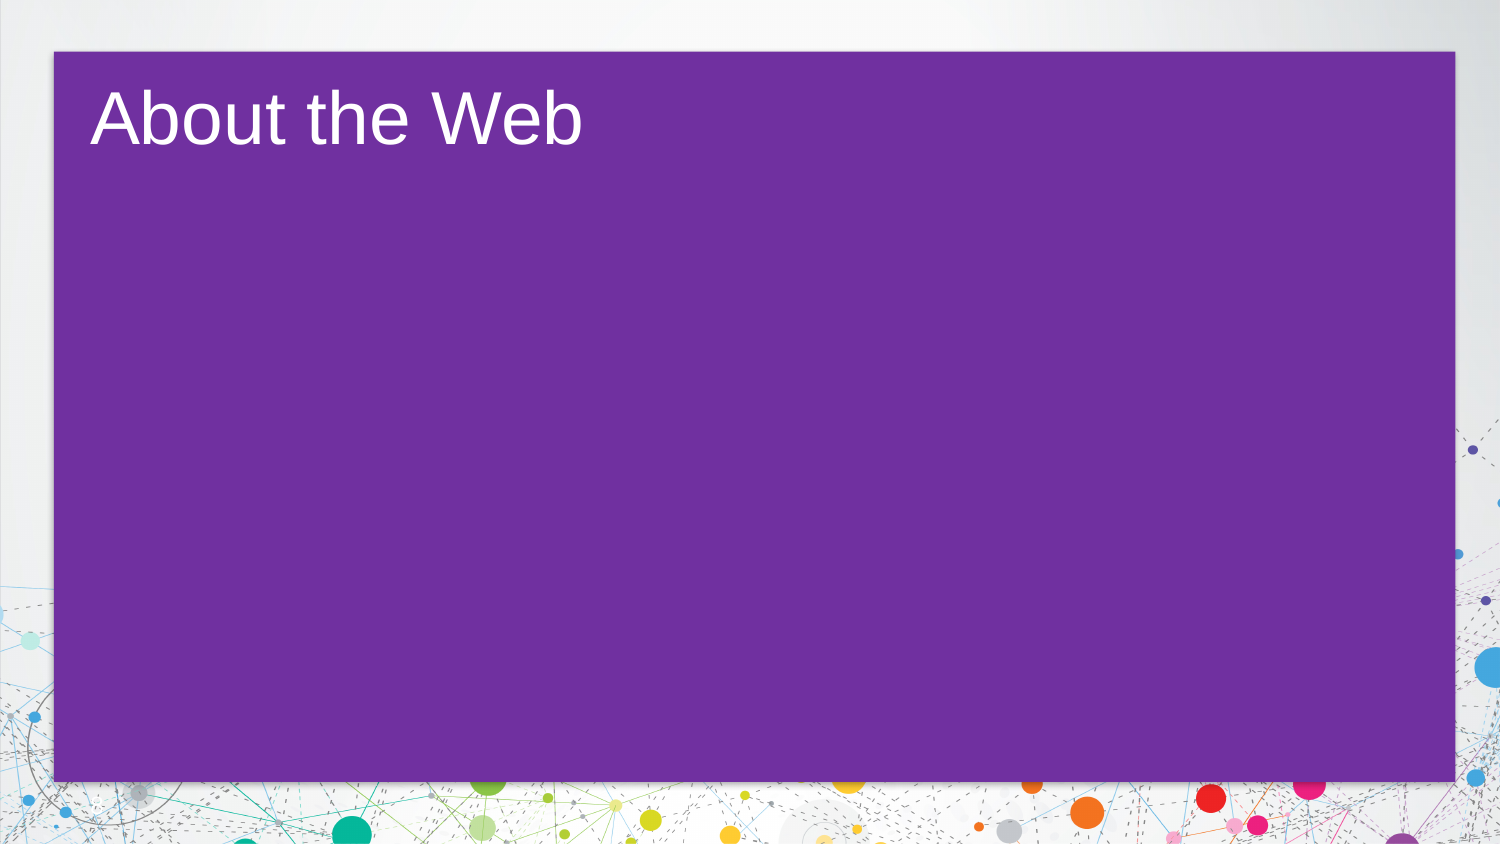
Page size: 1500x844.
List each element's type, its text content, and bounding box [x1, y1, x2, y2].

slide_number 8 [75, 782, 237, 827]
picture [0, 0, 1500, 844]
title About the Web [75, 46, 1425, 168]
